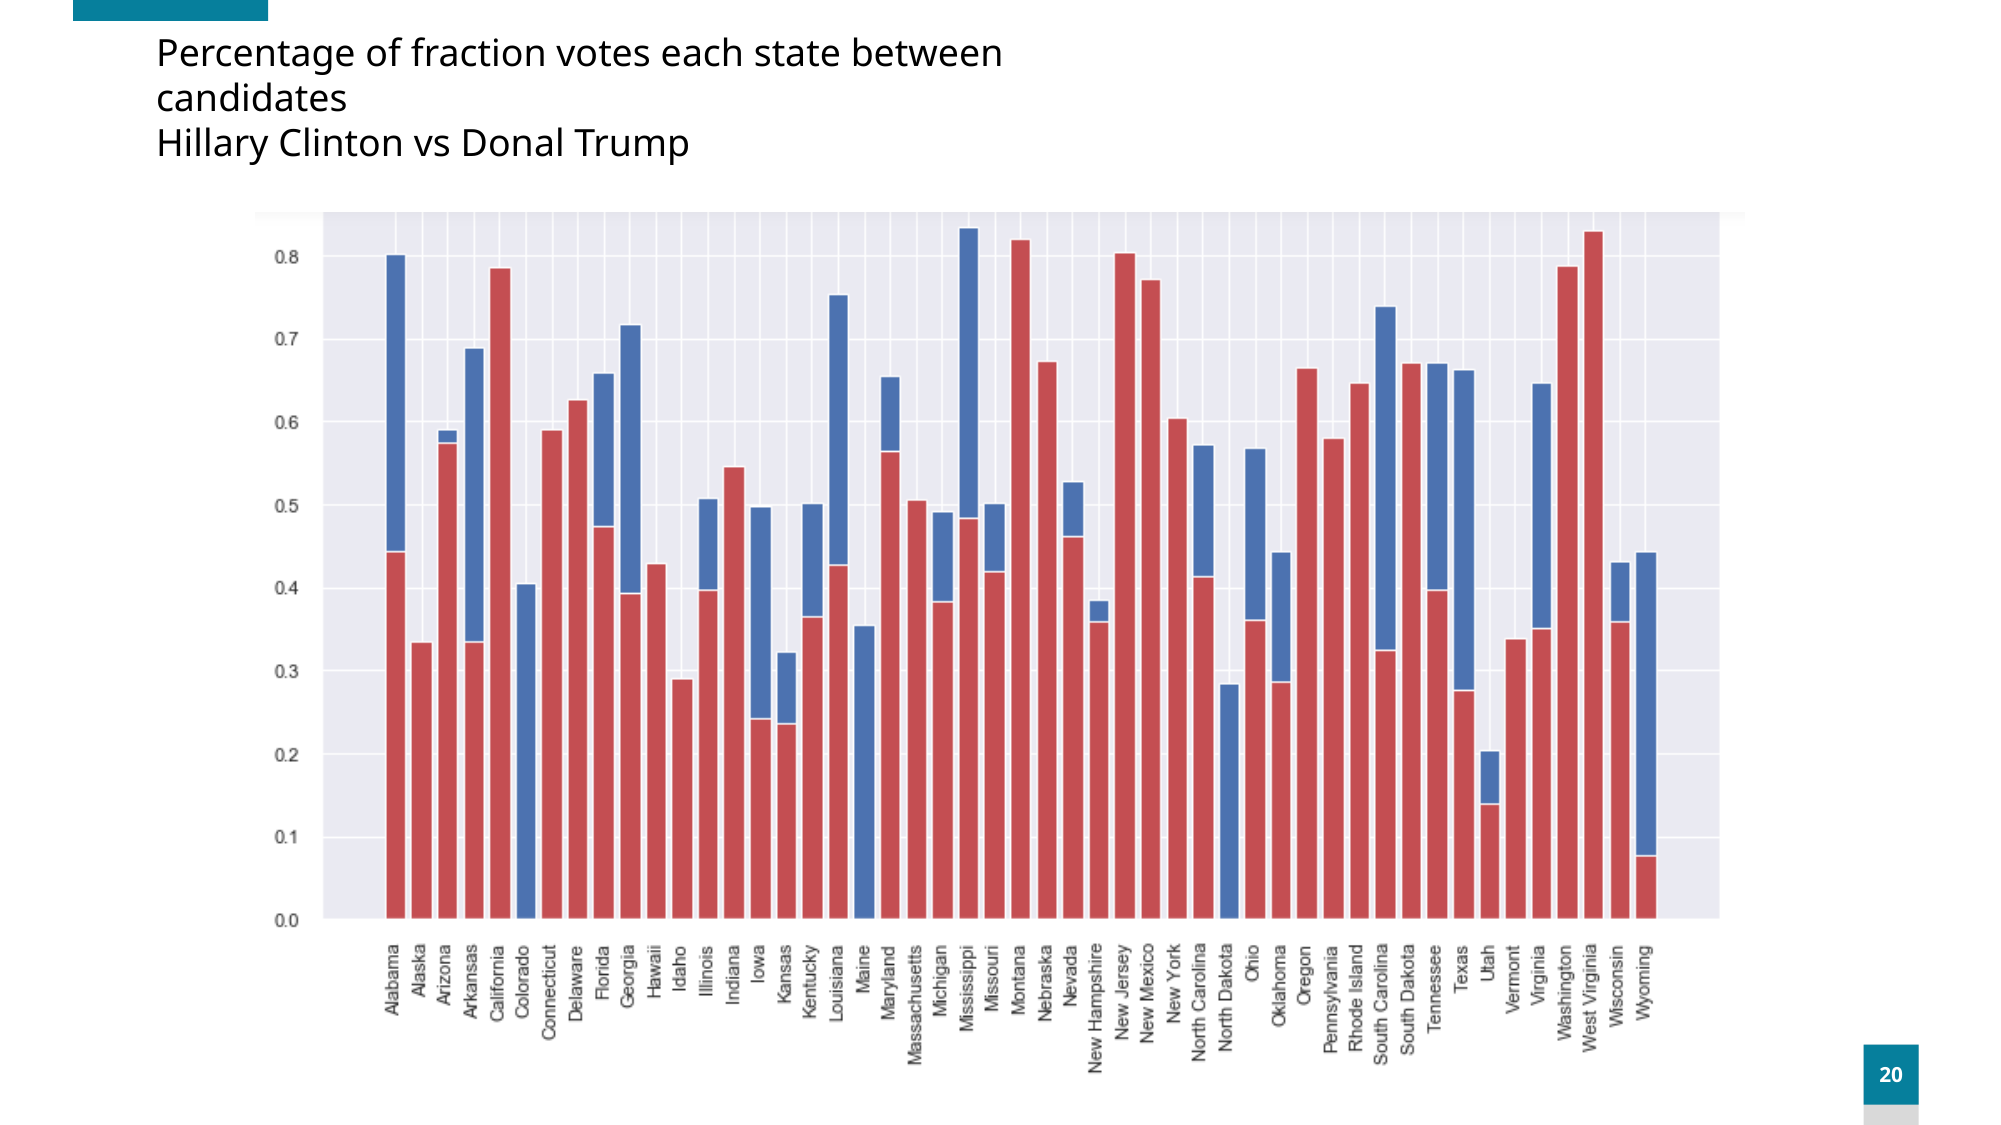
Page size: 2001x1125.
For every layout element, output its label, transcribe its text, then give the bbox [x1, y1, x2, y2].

picture [255, 212, 1745, 1081]
text_box Percentage of fraction votes each state between candidates Hillary Clinton vs Donal Trump [141, 22, 1142, 172]
